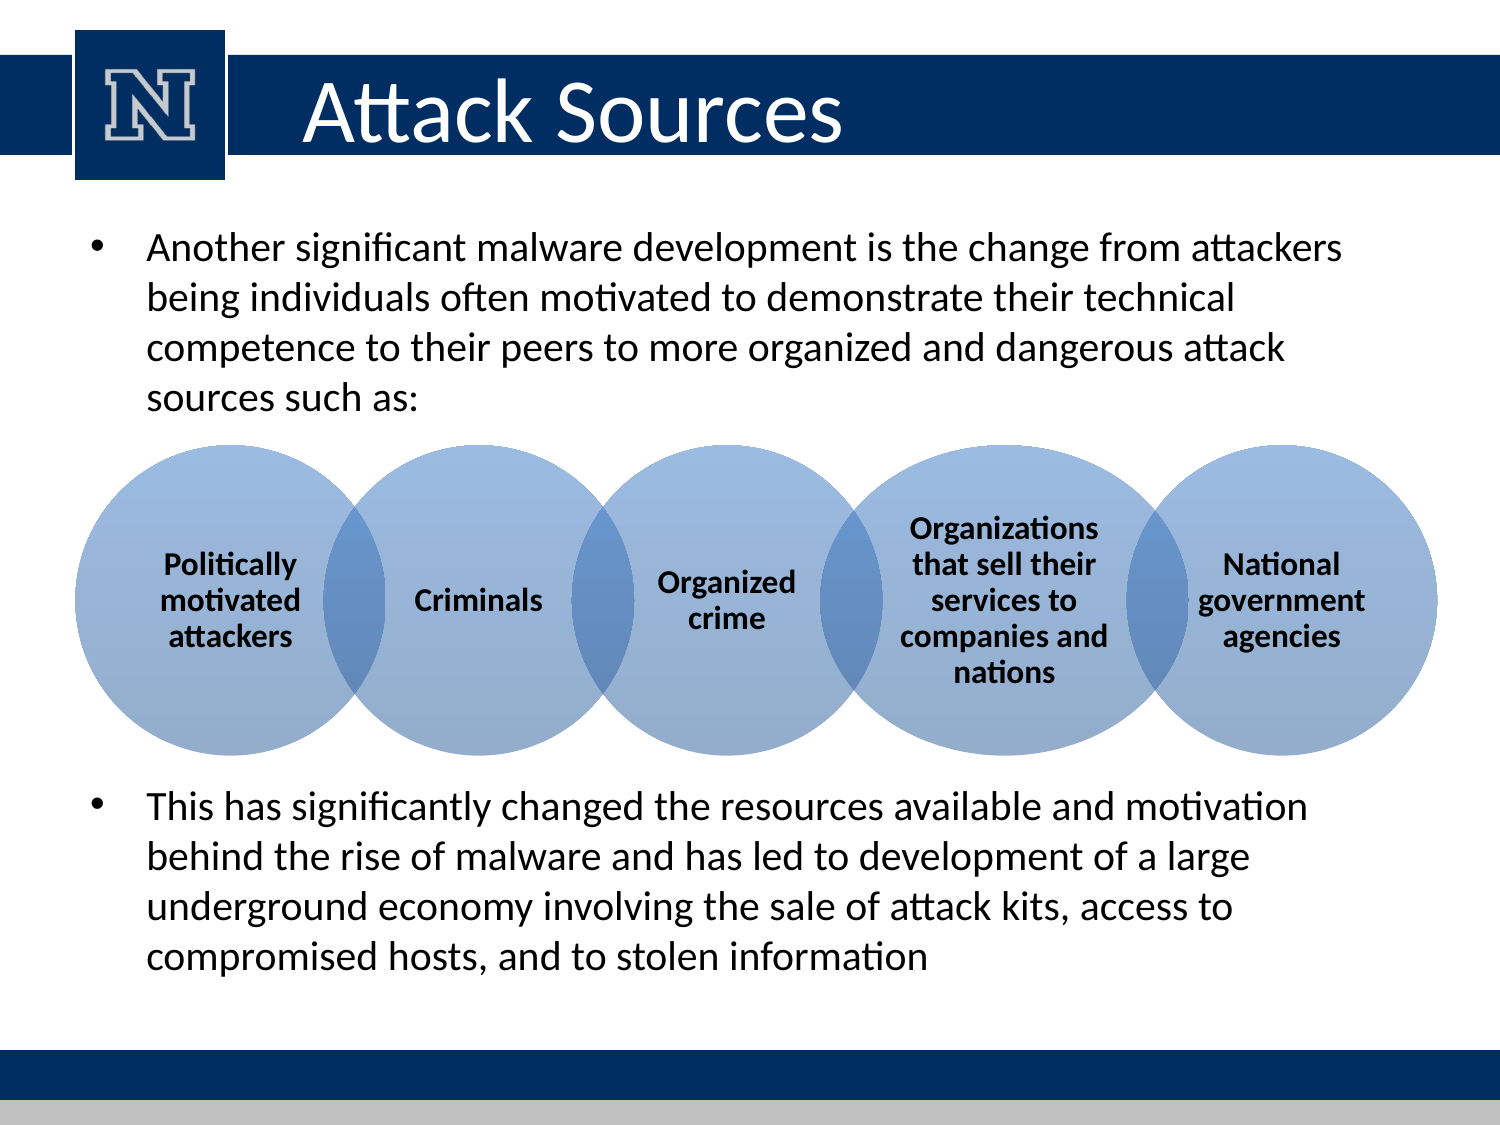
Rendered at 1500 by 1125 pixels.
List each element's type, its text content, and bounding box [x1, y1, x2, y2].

picture [75, 30, 225, 180]
title Attack Sources [287, 12, 1475, 200]
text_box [74, 266, 1438, 935]
list Another significant malware development is the change from attackers being individuals often motivated to demonstrate their technical competence to their peers to more organized and dangerous attack sources such as: This has significantly changed the resources available and motivation behind the rise of malware and has led to development of a large underground economy involving the sale of attack kits, access to compromised hosts, and to stolen information [75, 212, 1425, 265]
list Another significant malware development is the change from attackers being individuals often motivated to demonstrate their technical competence to their peers to more organized and dangerous attack sources such as: This has significantly changed the resources available and motivation behind the rise of malware and has led to development of a large underground economy involving the sale of attack kits, access to compromised hosts, and to stolen information [75, 941, 1425, 1005]
